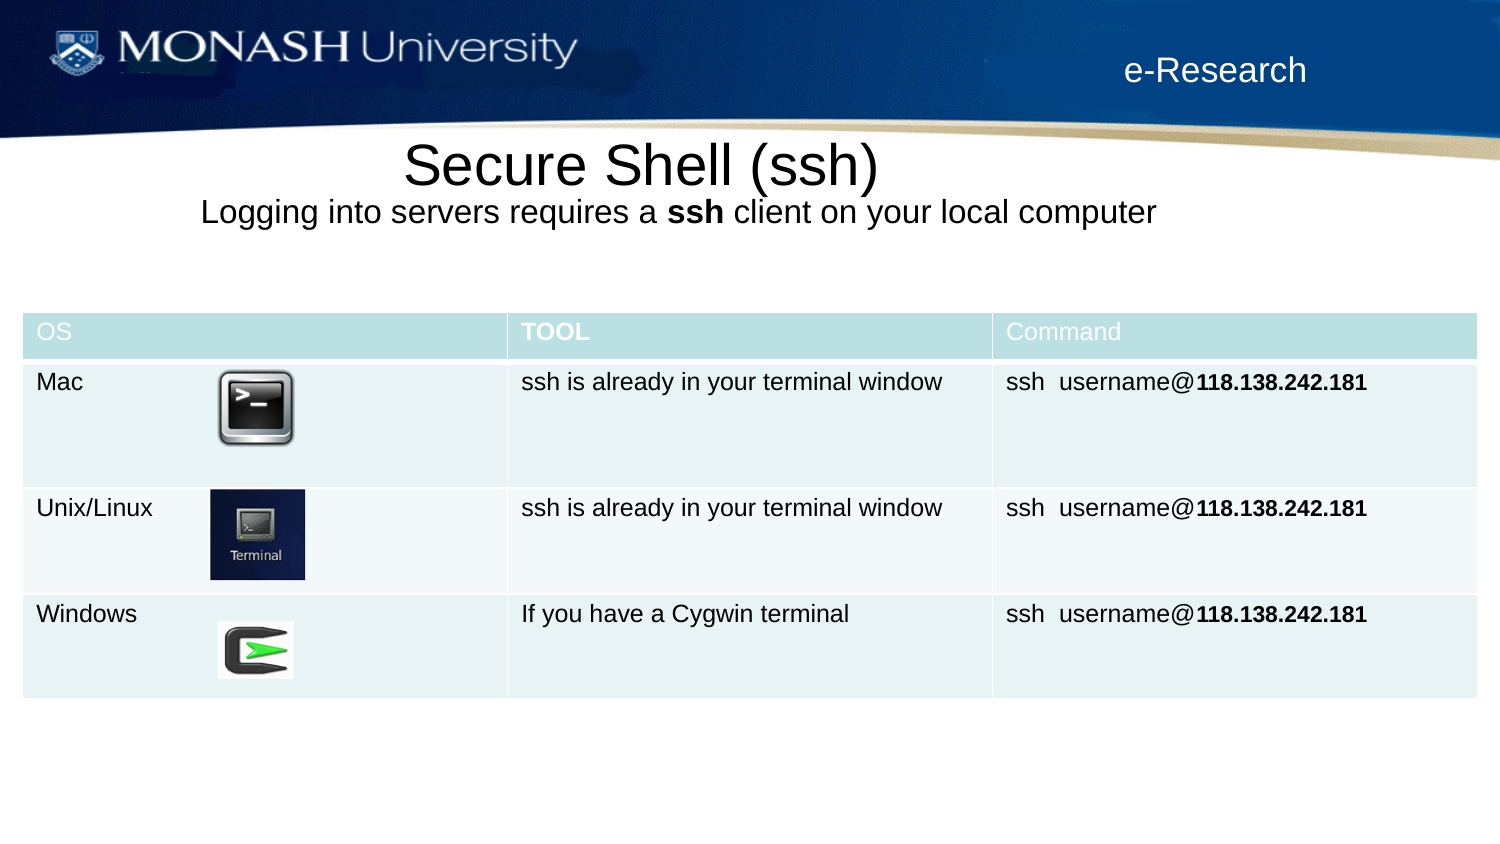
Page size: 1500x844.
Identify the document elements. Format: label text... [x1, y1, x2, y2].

table_cell If you have a Cygwin terminal [508, 595, 992, 698]
table_cell ssh username@118.138.242.181 [993, 595, 1477, 698]
table_cell ssh username@118.138.242.181 [993, 489, 1477, 593]
picture [215, 368, 296, 449]
table_cell ssh is already in your terminal window [508, 365, 992, 487]
table_cell Unix/Linux [23, 489, 507, 593]
table_cell Windows [23, 595, 507, 698]
table_header OS [23, 313, 507, 359]
table_cell Mac [23, 365, 507, 487]
text_box Secure Shell (ssh) [390, 120, 926, 183]
table_cell ssh username@118.138.242.181 [993, 365, 1477, 487]
picture [217, 621, 295, 680]
table_header Command [993, 313, 1477, 359]
table_header TOOL [508, 313, 992, 359]
text_box Logging into servers requires a ssh client on your local computer [187, 183, 1220, 229]
picture [0, 0, 1500, 163]
picture [209, 488, 306, 582]
table_cell ssh is already in your terminal window [508, 489, 992, 593]
